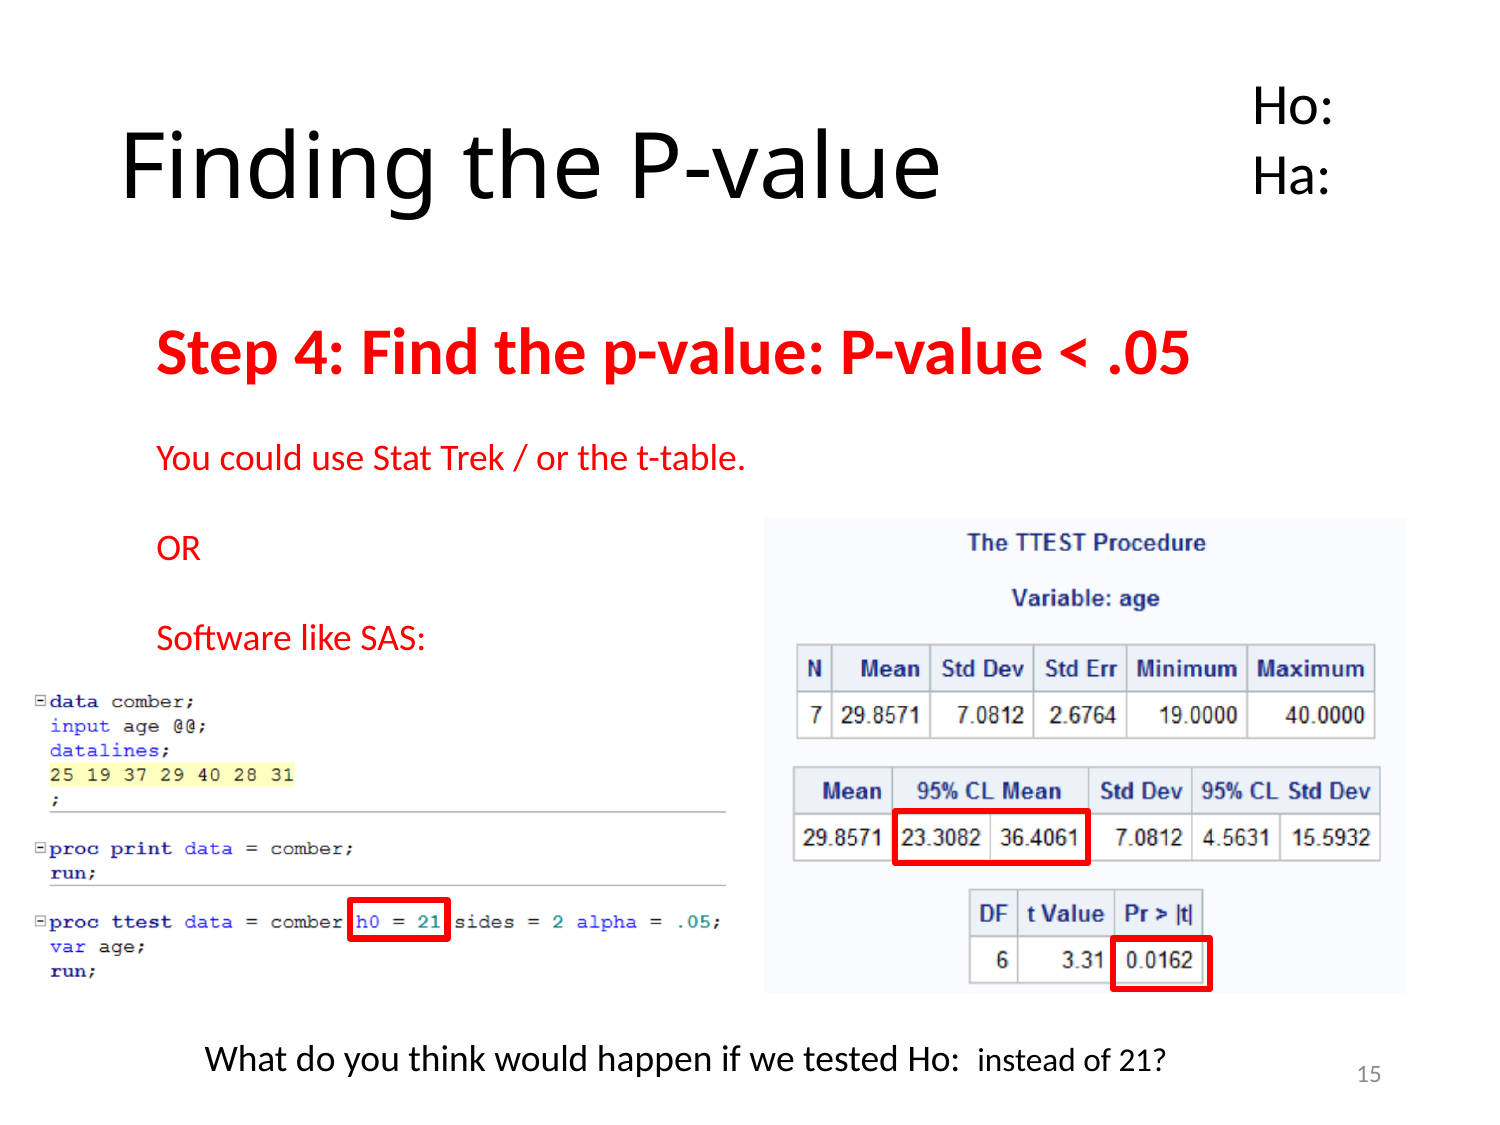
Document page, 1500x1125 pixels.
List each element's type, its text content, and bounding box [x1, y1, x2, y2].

text_box Step 4: Find the p-value: P-value < .05 You could use Stat Trek / or the t-table. OR Software like SAS: [141, 300, 1208, 711]
slide_number 15 [1059, 1042, 1397, 1103]
title Finding the P-value [103, 59, 1397, 278]
picture [23, 690, 726, 999]
picture [764, 518, 1406, 993]
